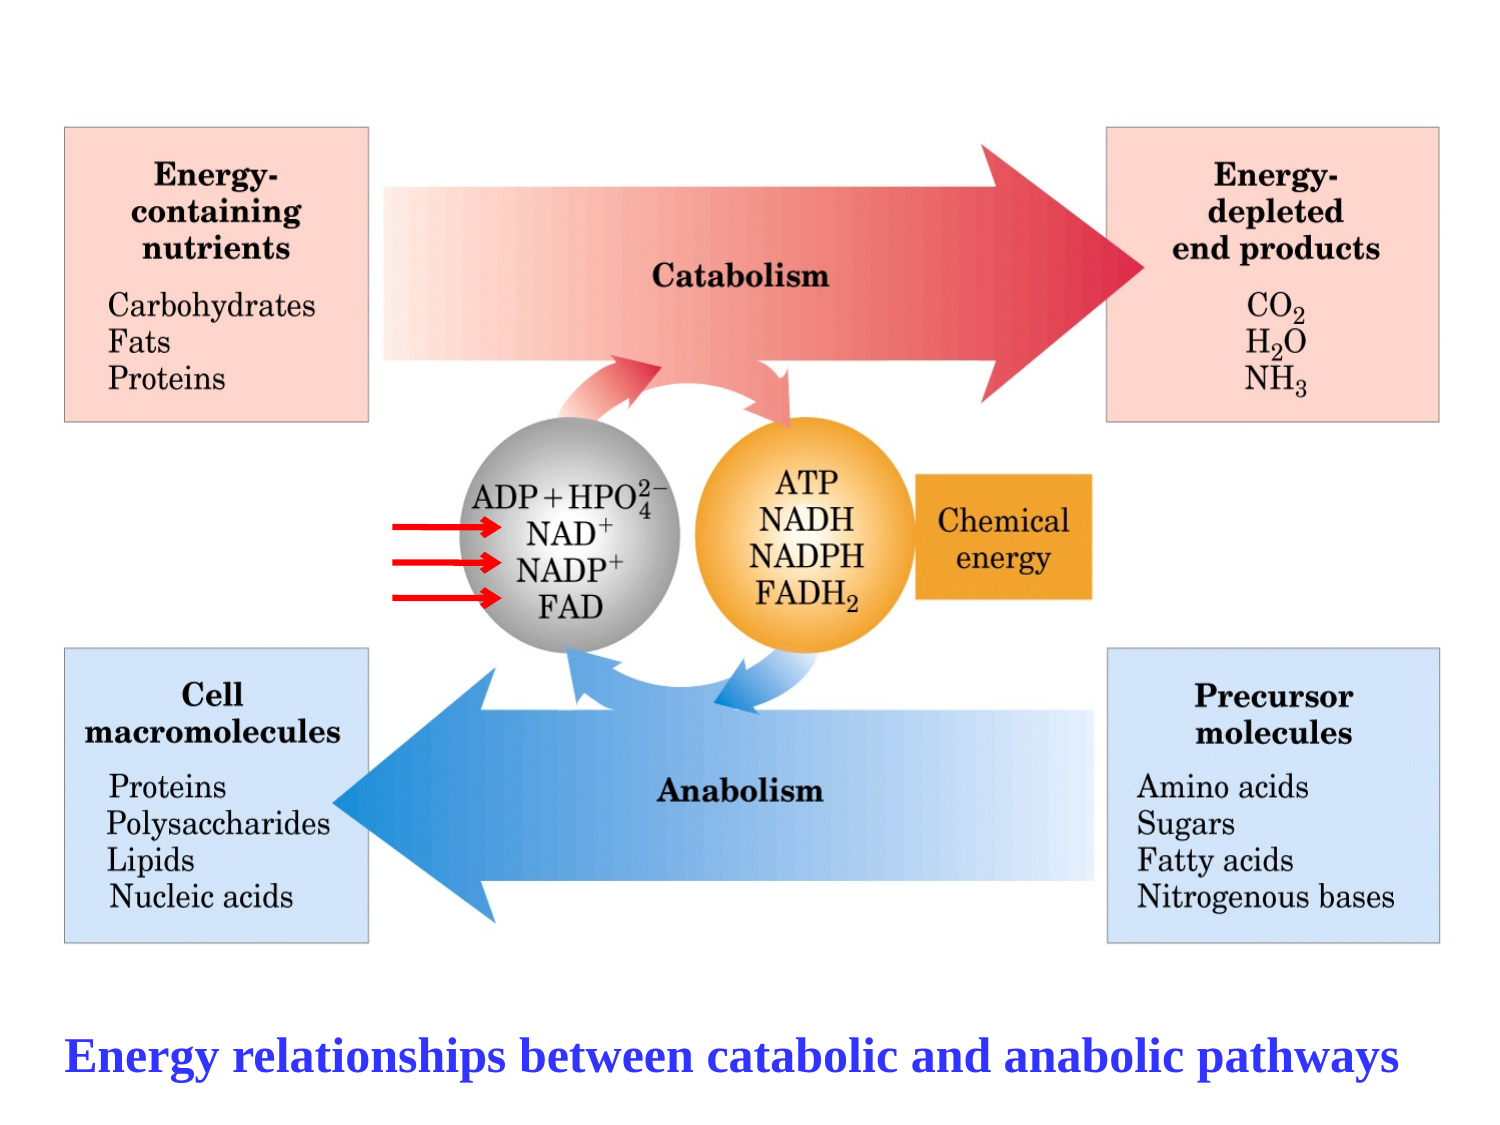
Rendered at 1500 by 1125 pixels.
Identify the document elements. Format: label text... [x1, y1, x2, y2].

text_box Energy relationships between catabolic and anabolic pathways [49, 1014, 1417, 1090]
picture [49, 113, 1451, 957]
